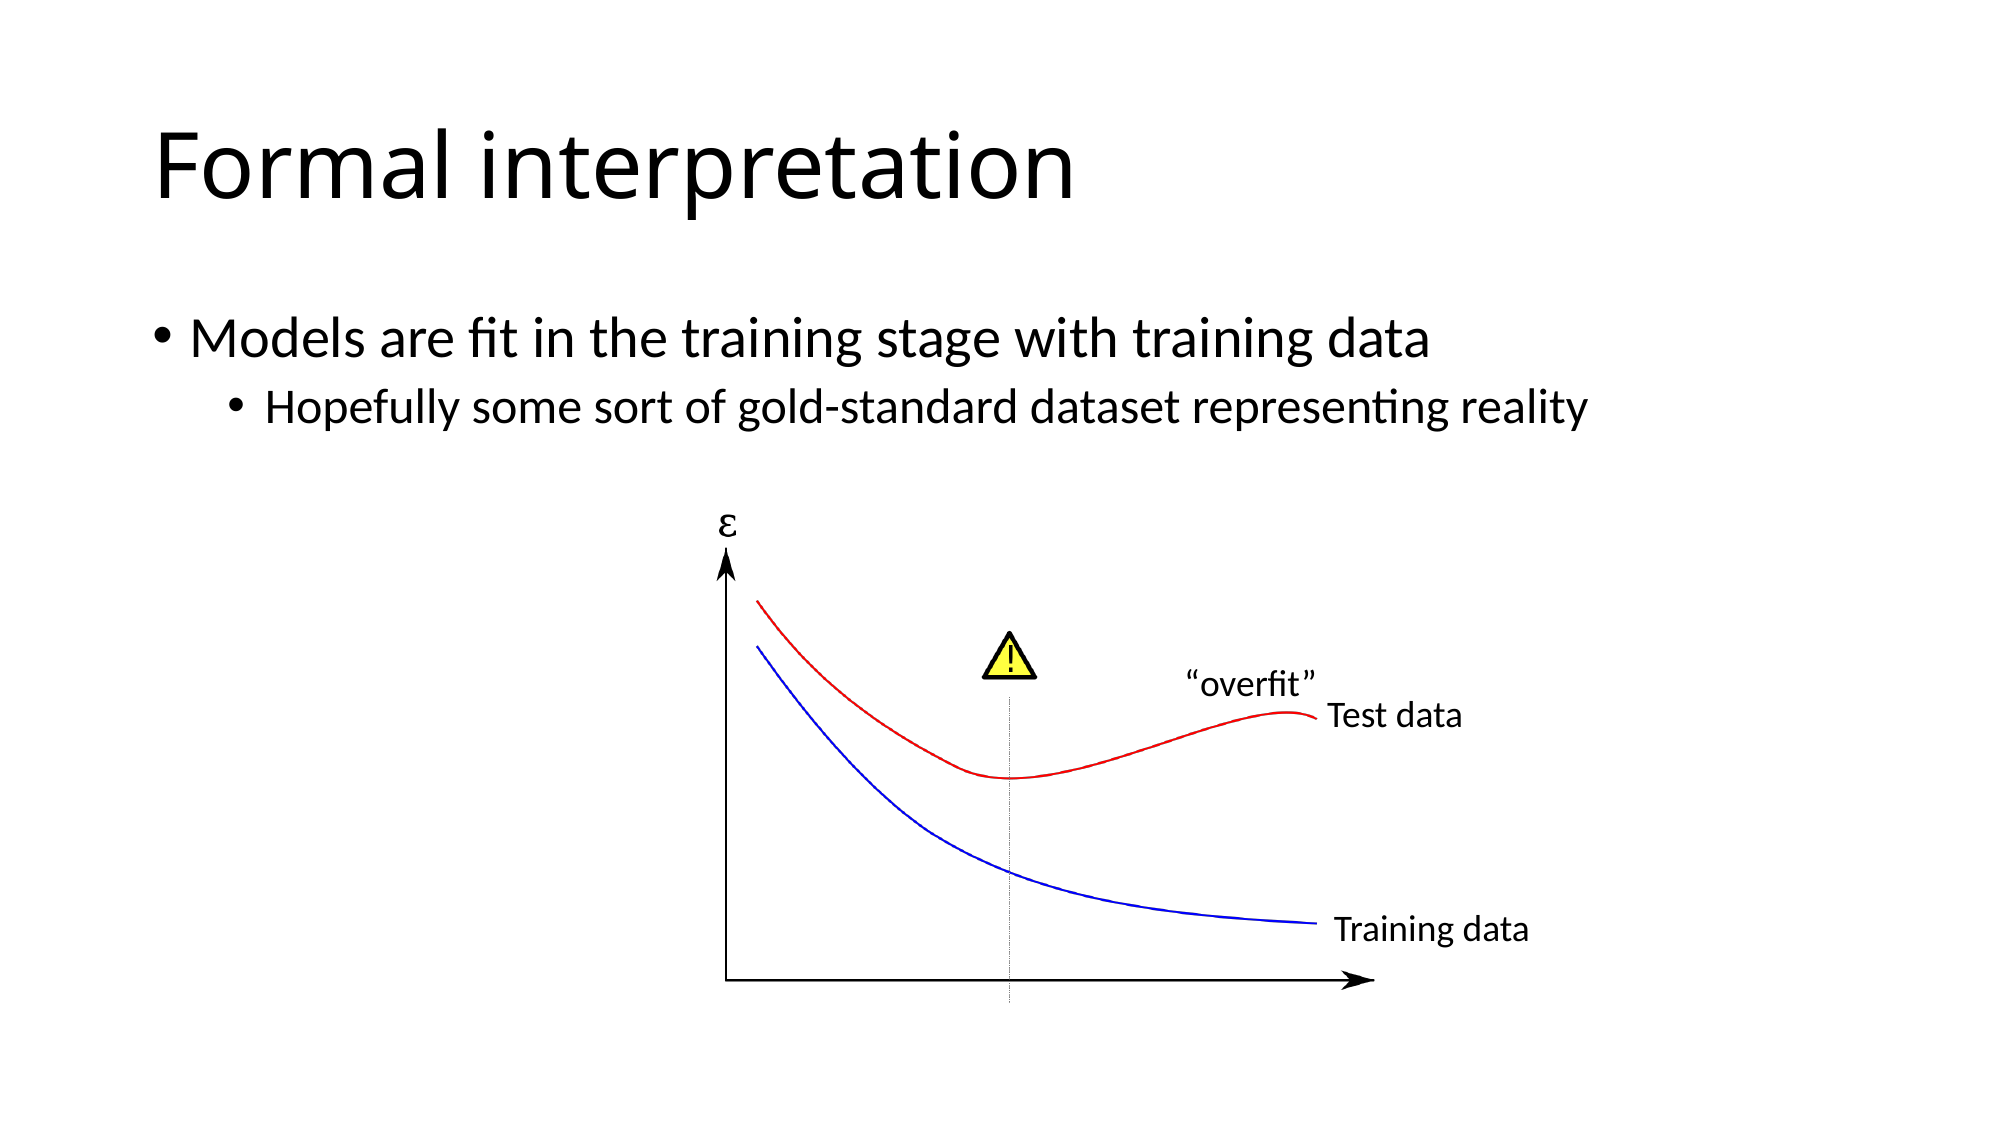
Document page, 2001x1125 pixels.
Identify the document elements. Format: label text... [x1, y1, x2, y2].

text_box Test data [1396, 682, 1479, 742]
picture [703, 503, 1396, 1014]
list Models are fit in the training stage with training data Hopefully some sort of gold-standard dataset representing reality [137, 299, 1863, 1014]
text_box Training data [1396, 896, 1546, 957]
title Formal interpretation [137, 59, 1863, 278]
